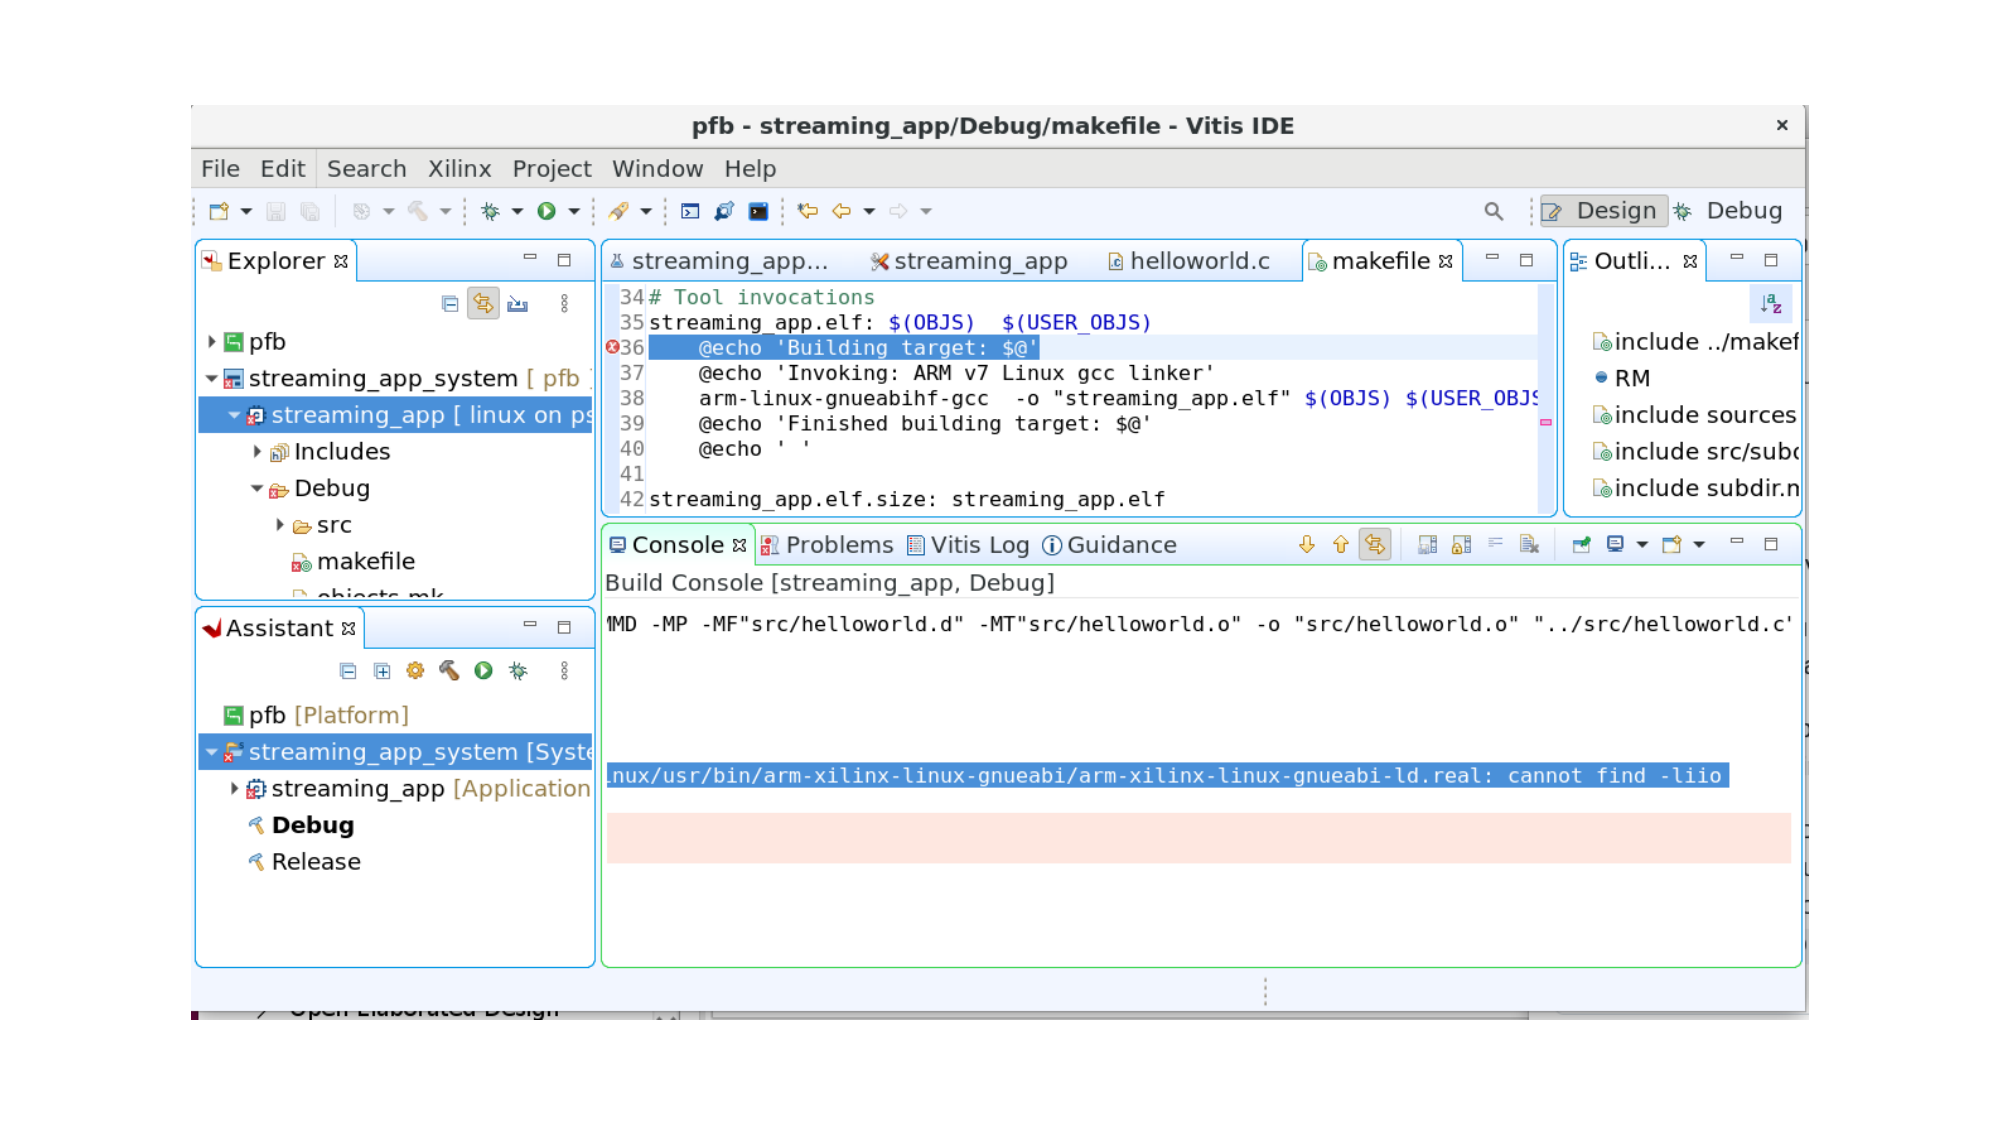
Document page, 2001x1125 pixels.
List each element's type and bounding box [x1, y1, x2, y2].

picture [190, 104, 1810, 1020]
